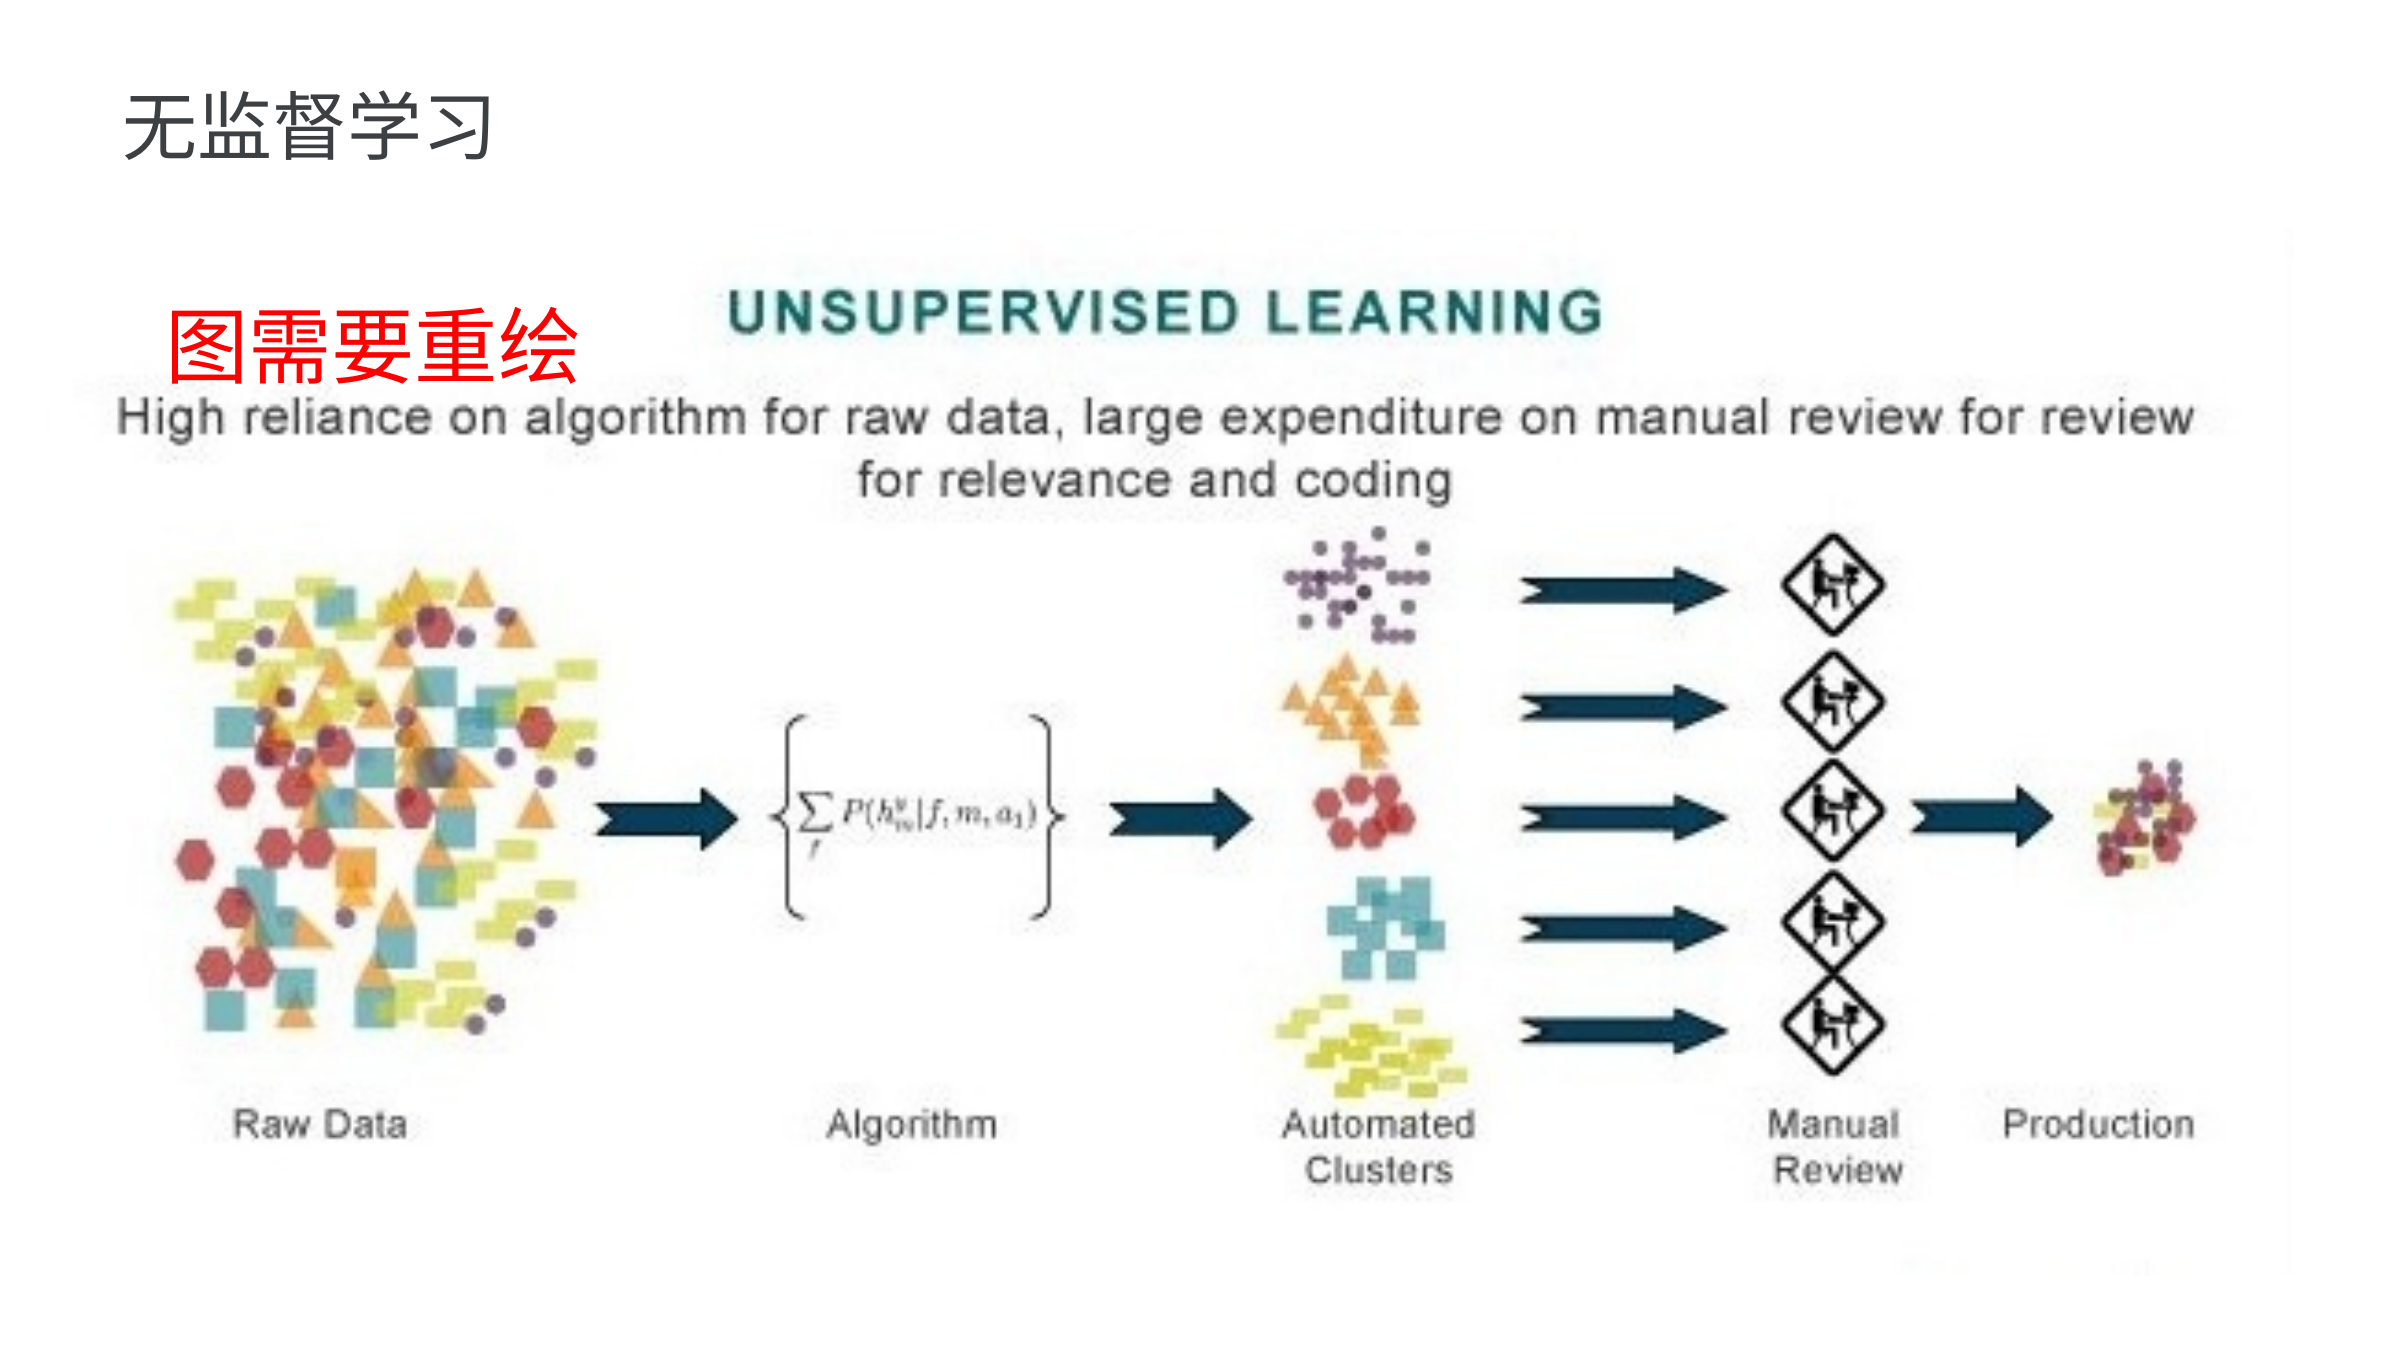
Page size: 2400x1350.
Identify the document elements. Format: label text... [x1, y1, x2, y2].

text_box 无监督学习 [107, 64, 1819, 180]
picture [46, 229, 2294, 1276]
